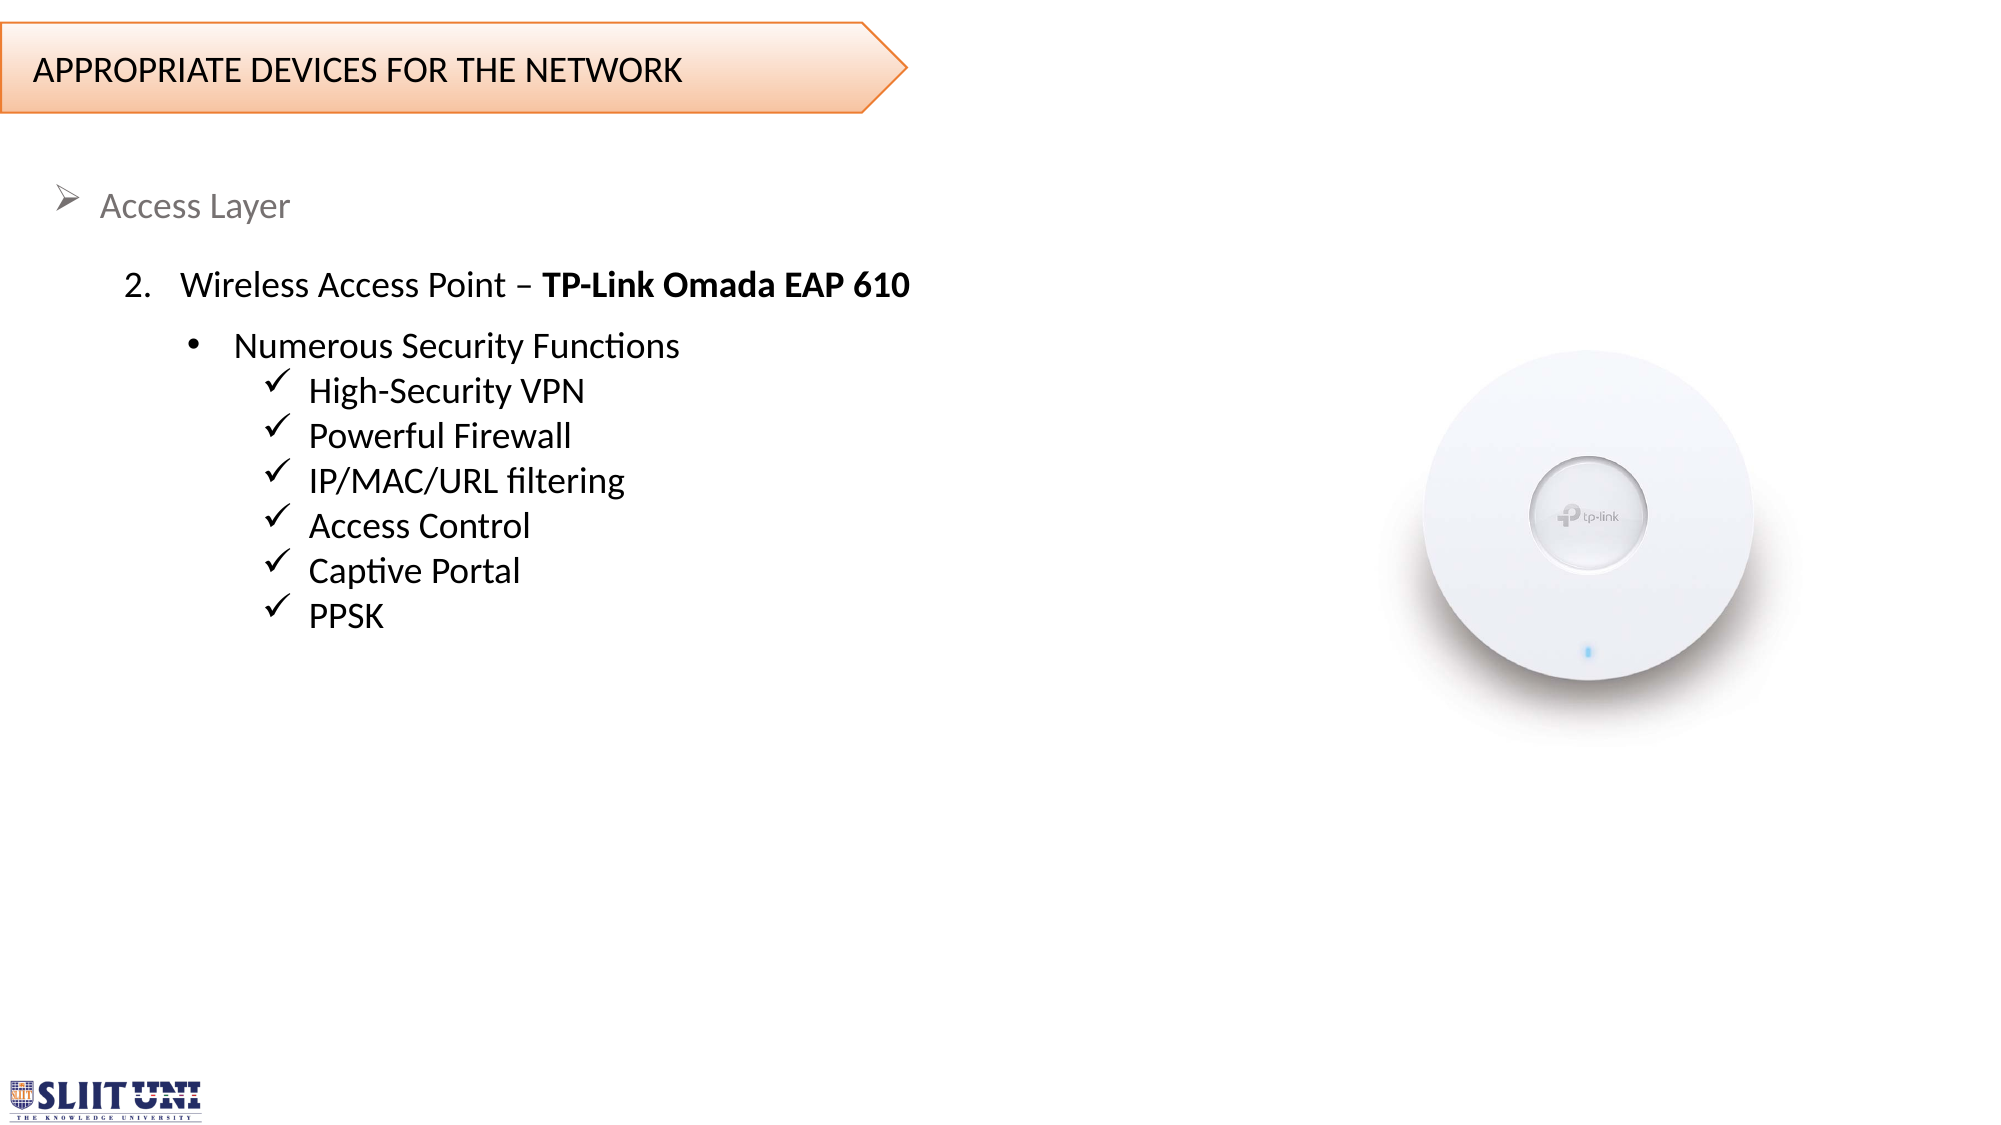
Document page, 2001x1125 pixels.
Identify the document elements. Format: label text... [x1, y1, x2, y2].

text_box Wireless Access Point – TP-Link Omada EAP 610 [109, 253, 926, 313]
text_box Access Layer [38, 173, 307, 233]
text_box APPROPRIATE DEVICES FOR THE NETWORK [0, 21, 909, 114]
picture [0, 1078, 210, 1125]
text_box Numerous Security Functions High-Security VPN Powerful Firewall IP/MAC/URL filtering Access Control Captive Portal PPSK [172, 313, 1312, 644]
picture [1312, 253, 1864, 804]
